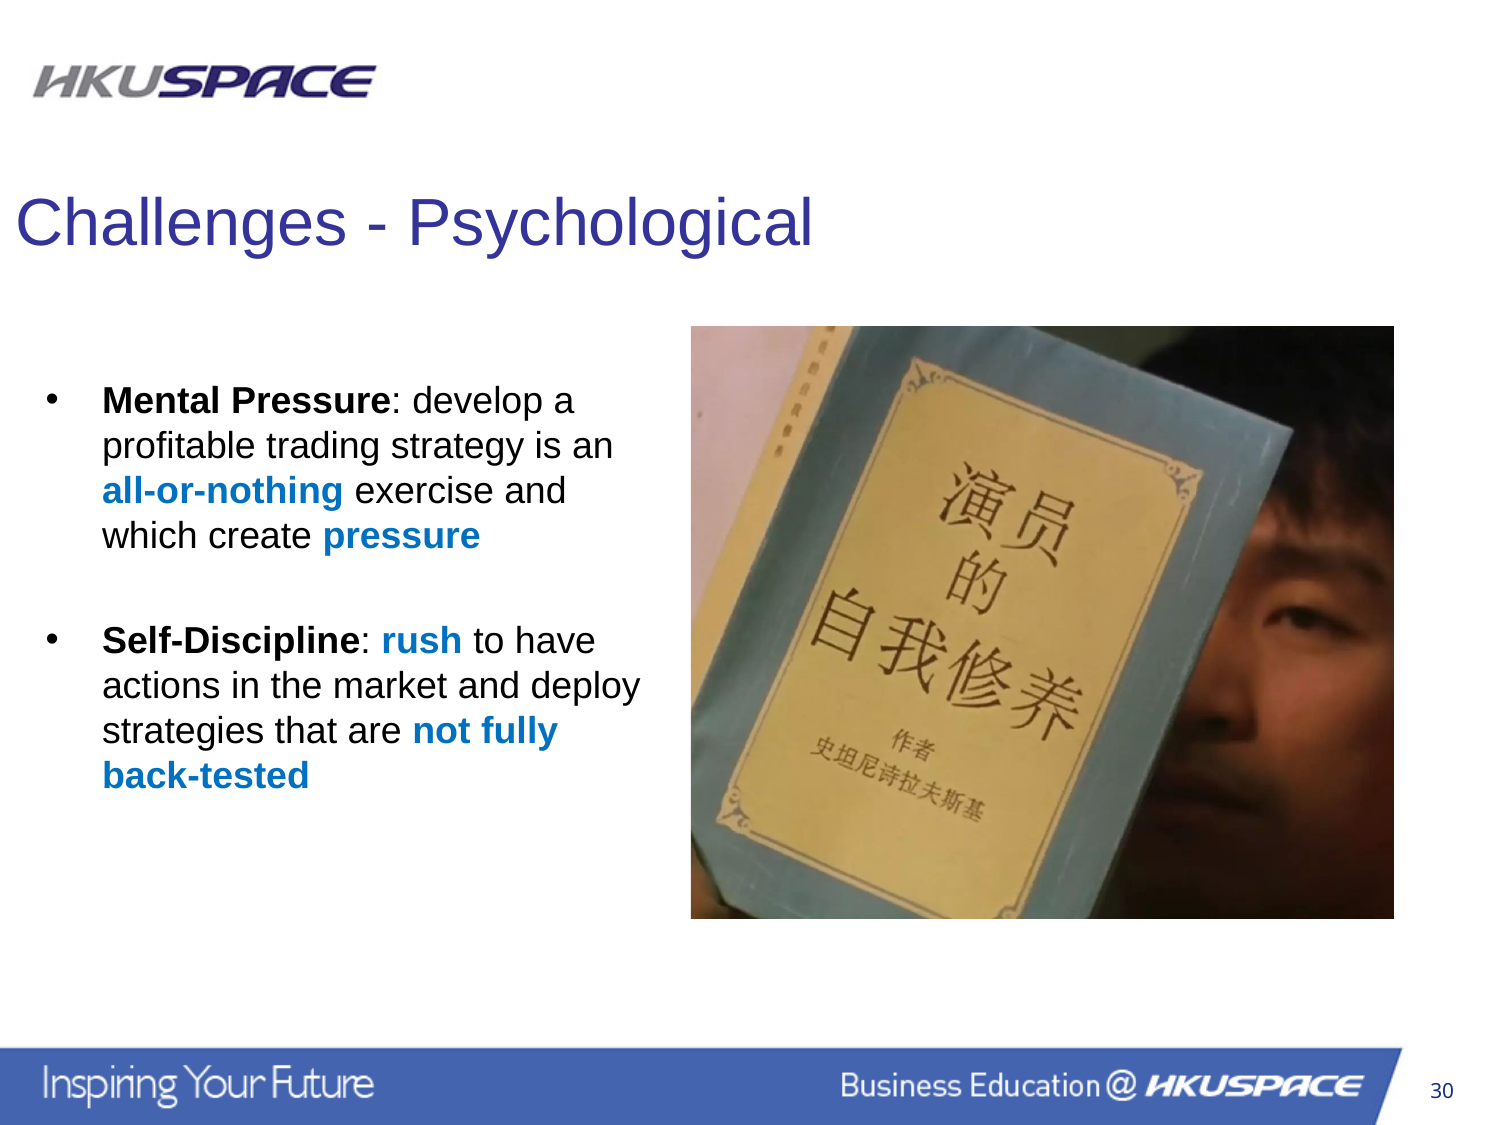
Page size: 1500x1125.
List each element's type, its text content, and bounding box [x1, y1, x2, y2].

picture [0, 0, 1500, 1125]
text_box Mental Pressure: develop a profitable trading strategy is an all-or-nothing exercise and which create pressure Self-Discipline: rush to have actions in the market and deploy strategies that are not fully back-tested [30, 368, 657, 877]
slide_number 30 [1415, 1070, 1499, 1125]
title Challenges - Psychological [0, 101, 1325, 266]
